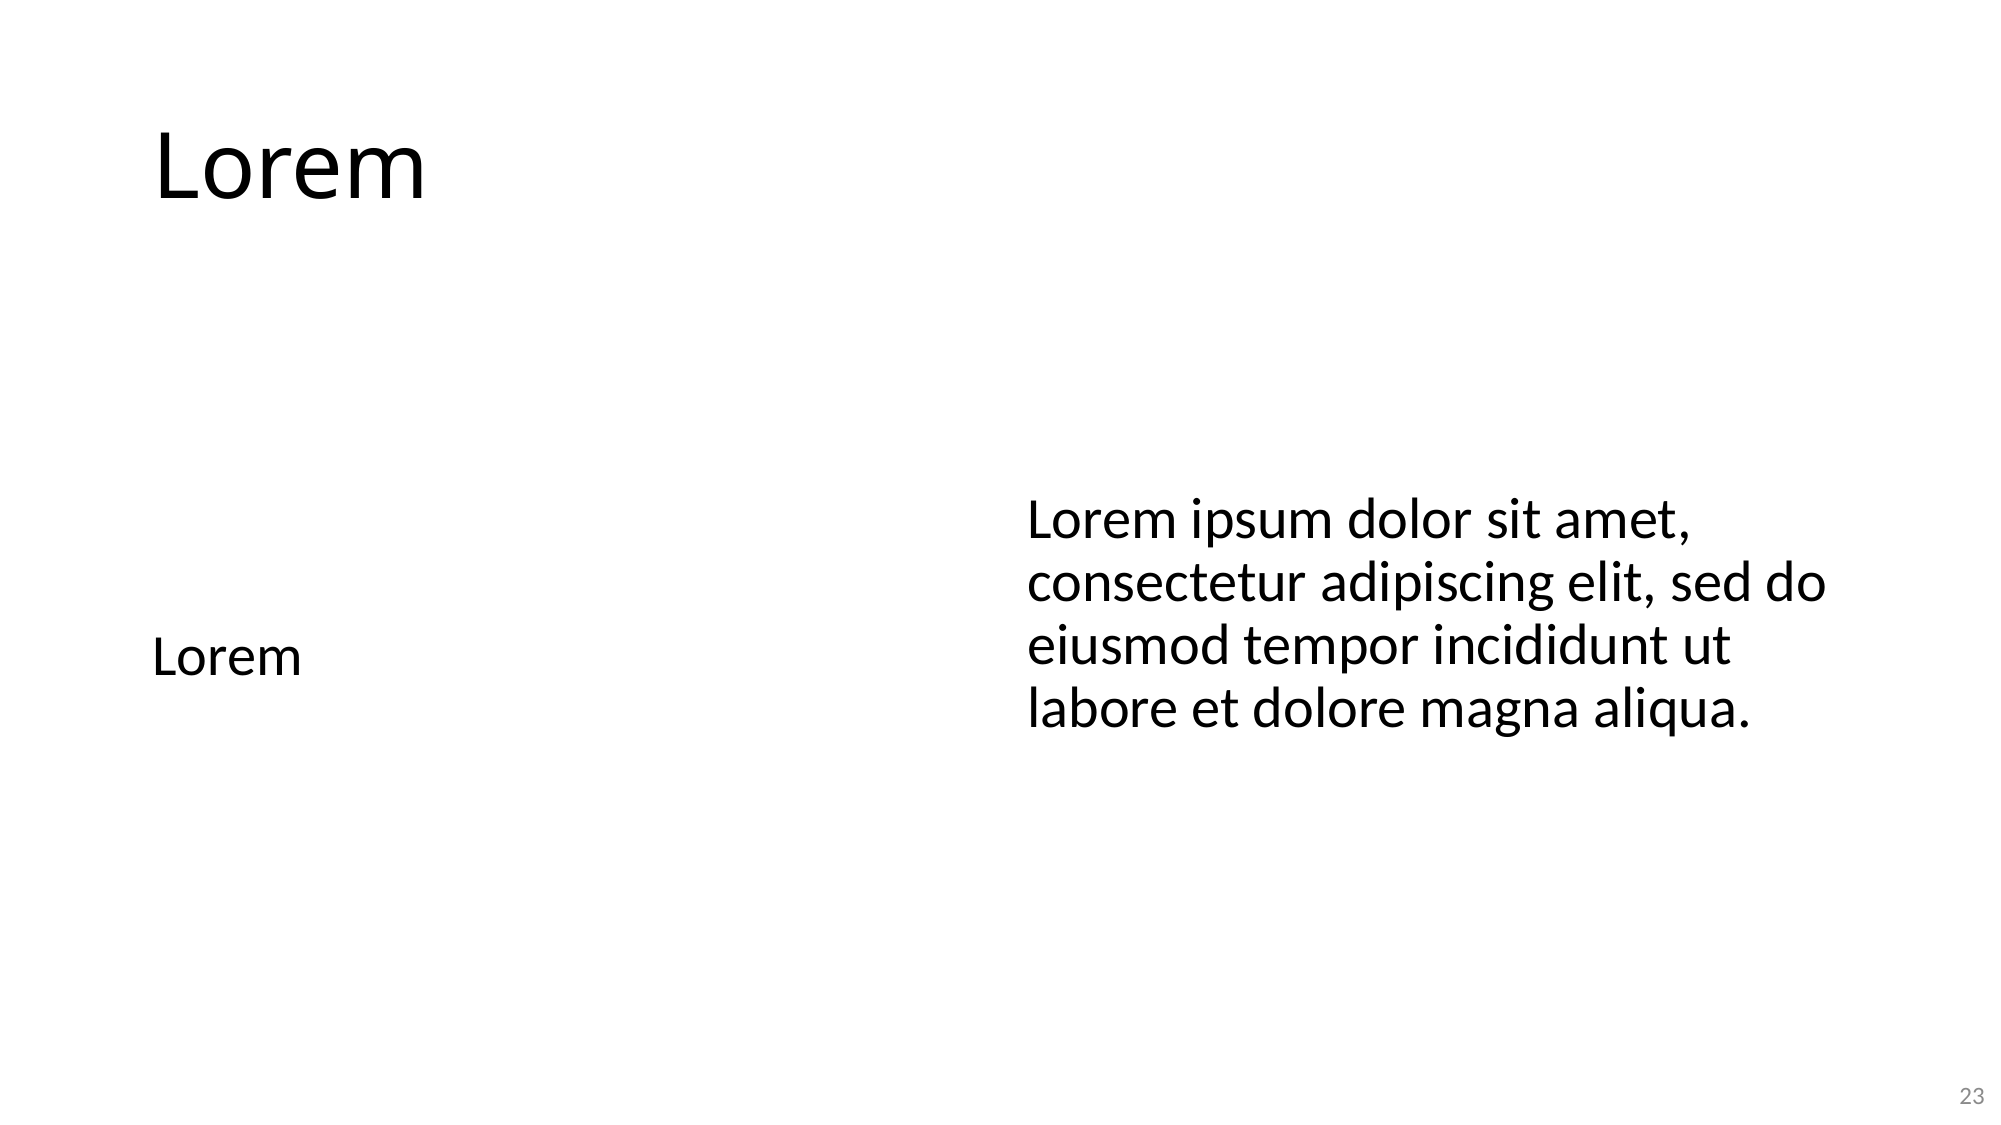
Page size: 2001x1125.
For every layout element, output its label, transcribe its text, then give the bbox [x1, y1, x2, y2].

list Lorem [137, 299, 988, 1014]
slide_number 23 [1902, 1065, 2000, 1125]
list Lorem ipsum dolor sit amet, consectetur adipiscing elit, sed do eiusmod tempor incididunt ut labore et dolore magna aliqua. [1012, 299, 1863, 1014]
title Lorem [137, 59, 1863, 278]
